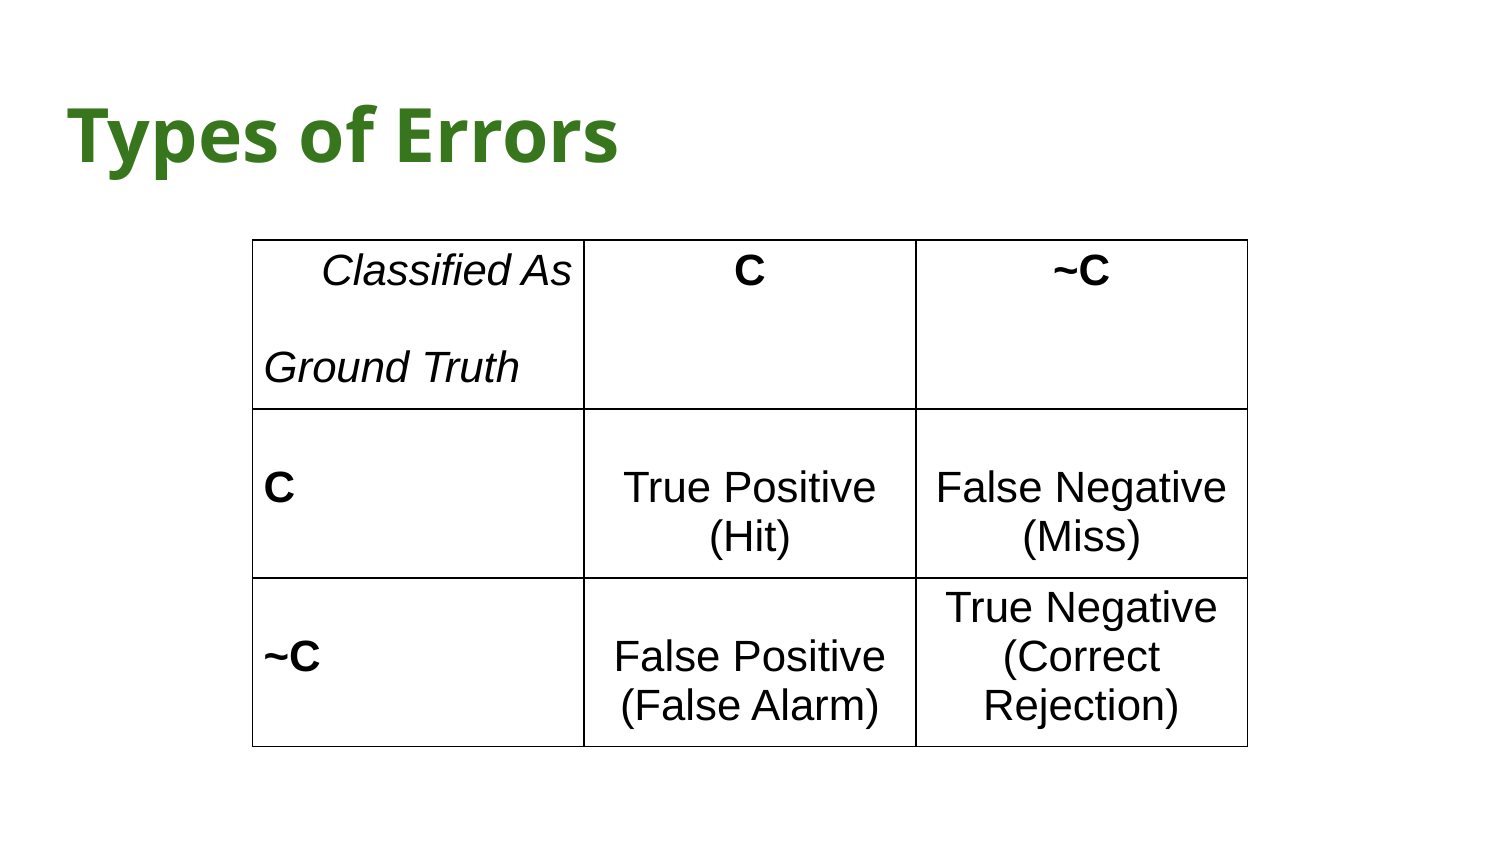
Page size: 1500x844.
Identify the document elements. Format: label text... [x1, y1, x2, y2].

table_cell C [253, 410, 583, 577]
table_cell ~C [253, 579, 583, 746]
table_header ~C [917, 241, 1247, 408]
table_cell True Positive (Hit) [585, 410, 915, 577]
table_cell False Negative (Miss) [917, 410, 1247, 577]
title Types of Errors [51, 72, 1449, 167]
table_header C [585, 241, 915, 408]
table_header Classified As Ground Truth [253, 241, 583, 408]
table_cell True Negative (Correct Rejection) [917, 579, 1247, 746]
table_cell False Positive (False Alarm) [585, 579, 915, 746]
